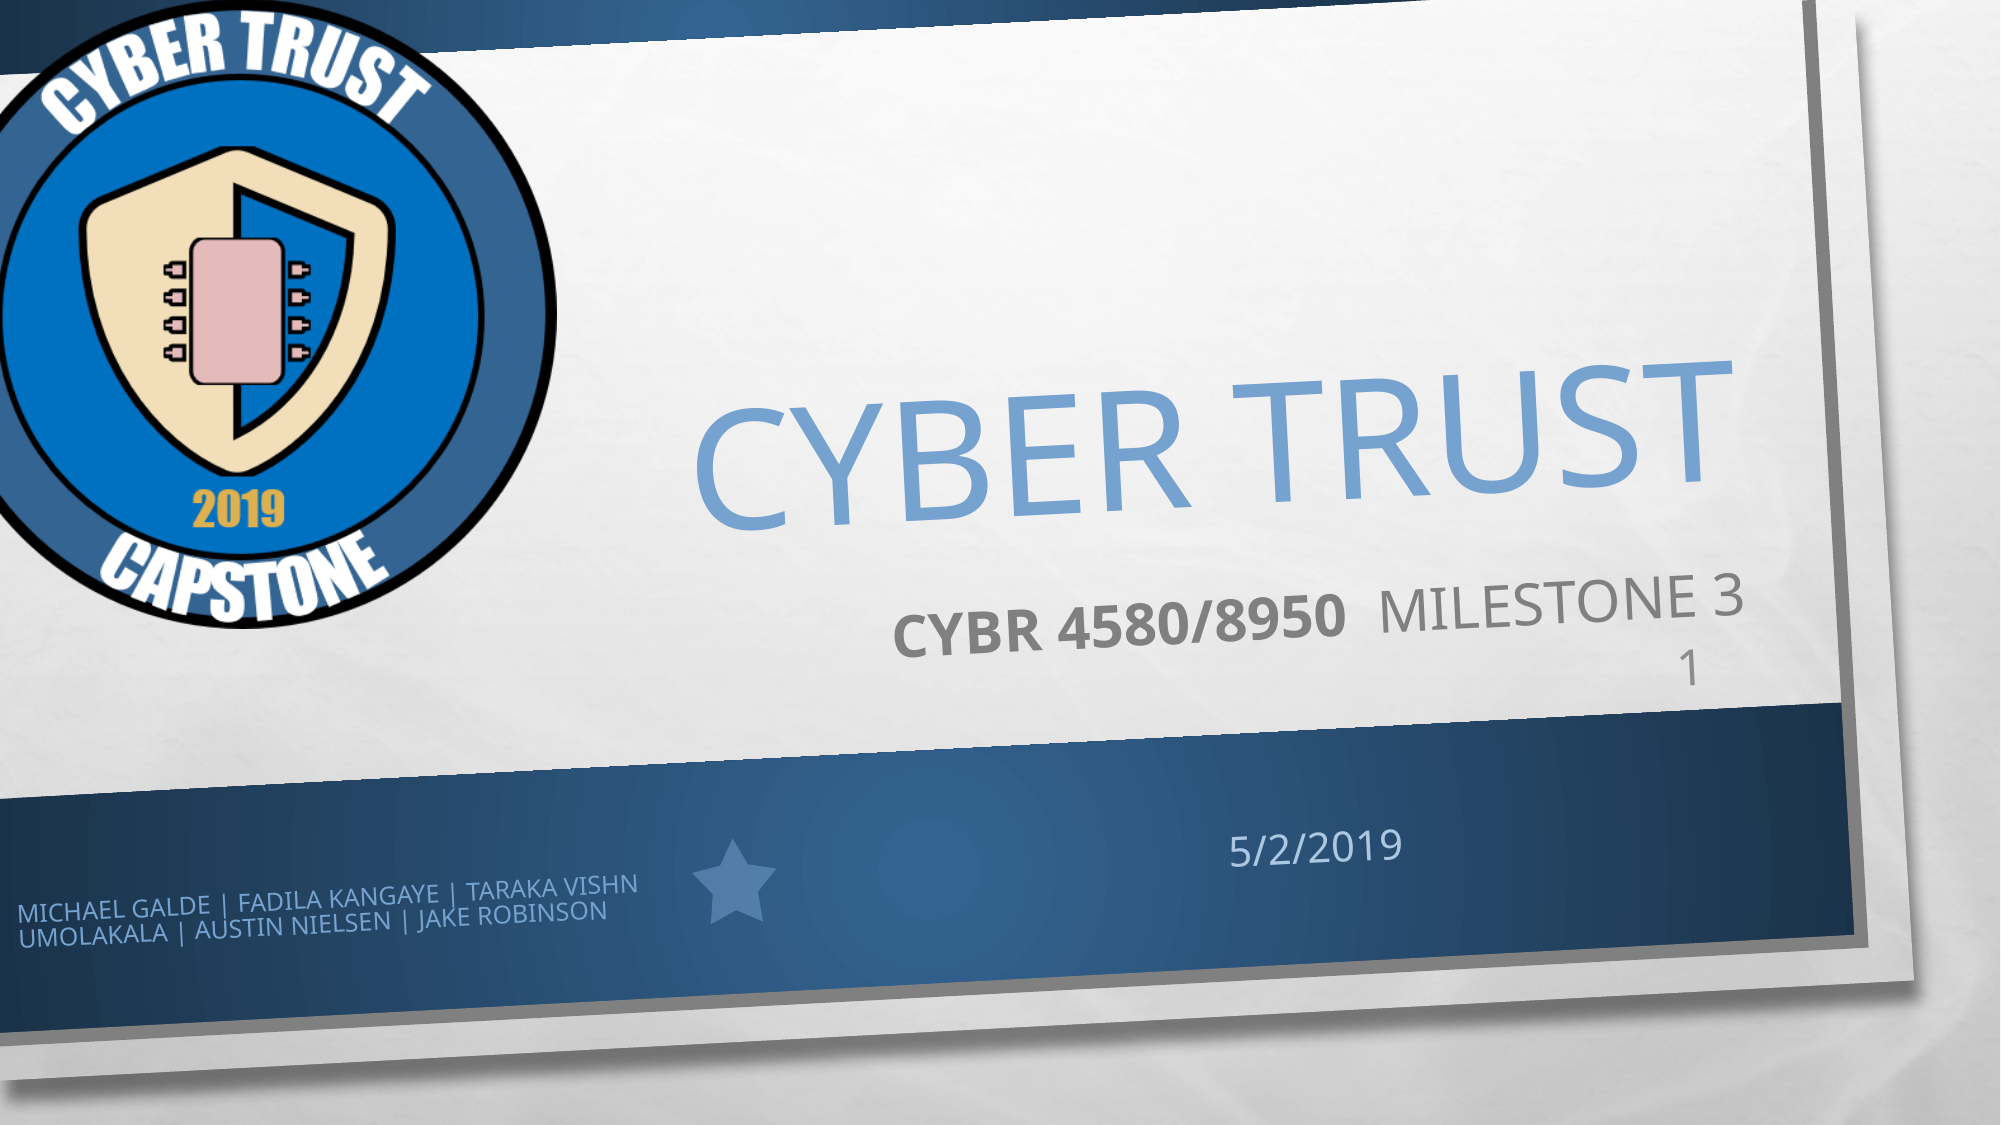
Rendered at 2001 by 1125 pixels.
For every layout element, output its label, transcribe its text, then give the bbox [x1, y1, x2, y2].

slide_number 1 [1614, 624, 1767, 715]
picture [0, 0, 557, 629]
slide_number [807, 724, 1824, 969]
subtitle CYBR 4580/8950 Milestone 3 [159, 533, 1763, 708]
title Cyber trust [135, 67, 1758, 605]
footer Michael Galde | Fadila Kangaye | Taraka Vishnumolakala | Austin Nielsen | Jake Robinson [0, 844, 668, 955]
